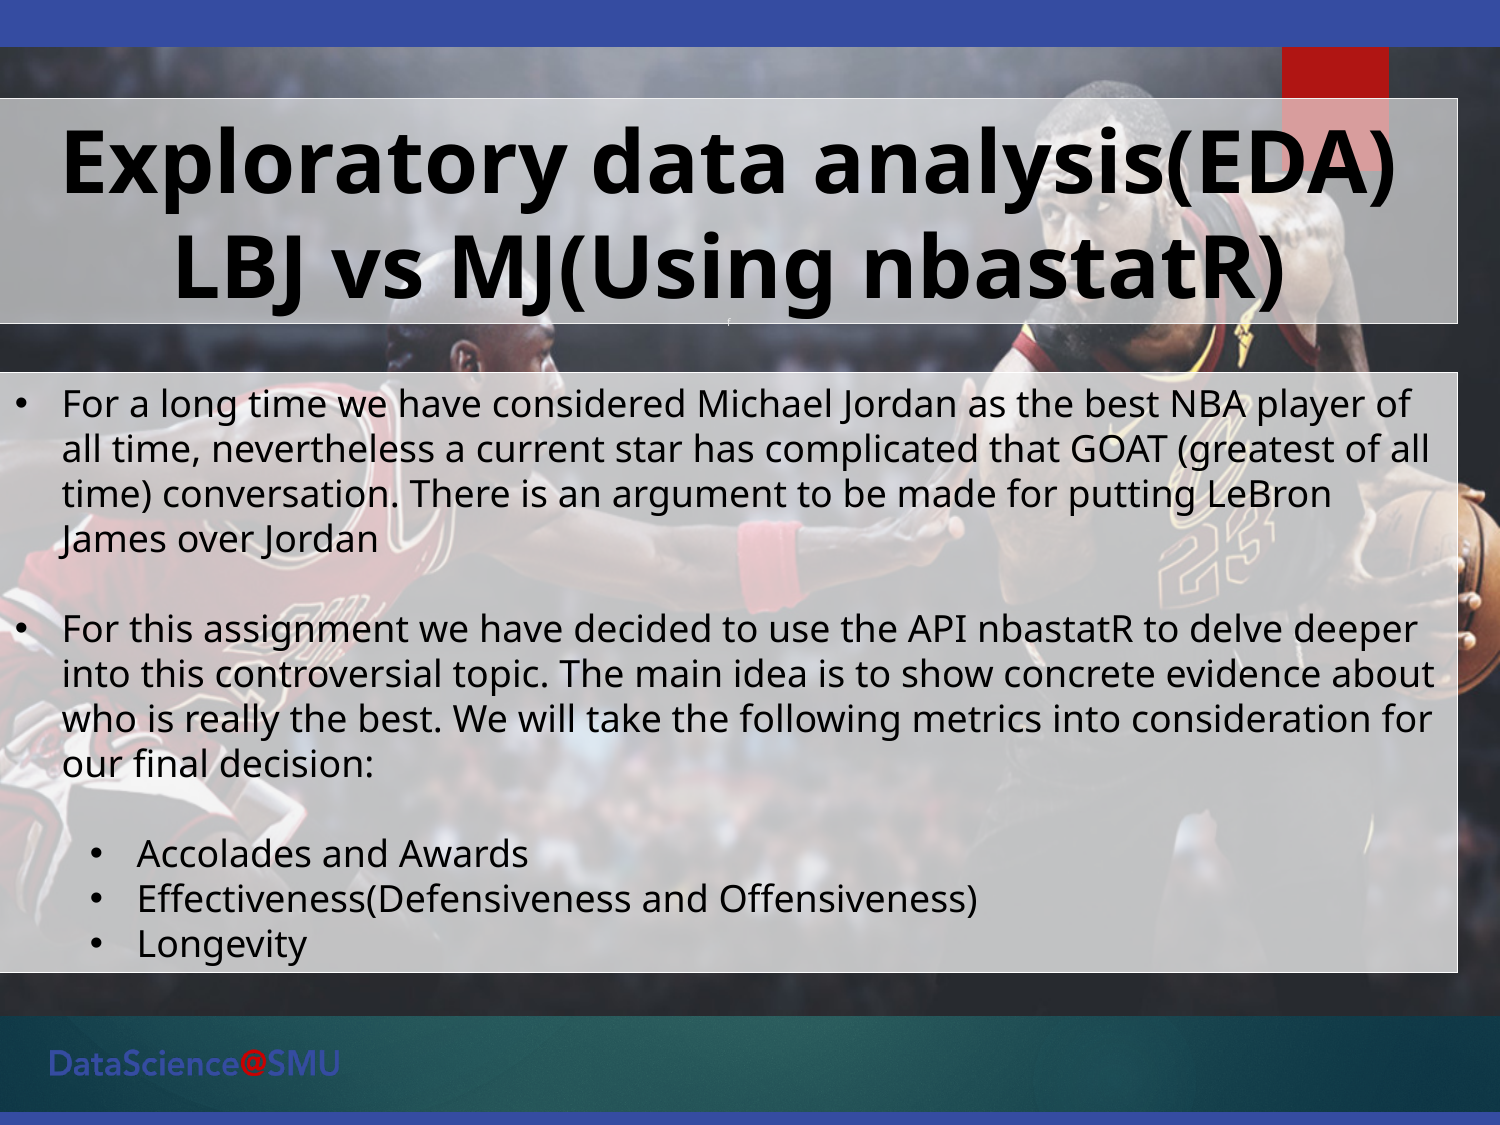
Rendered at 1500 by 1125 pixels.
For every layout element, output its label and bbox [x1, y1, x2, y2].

picture [0, 46, 1500, 1017]
picture [50, 1049, 339, 1076]
